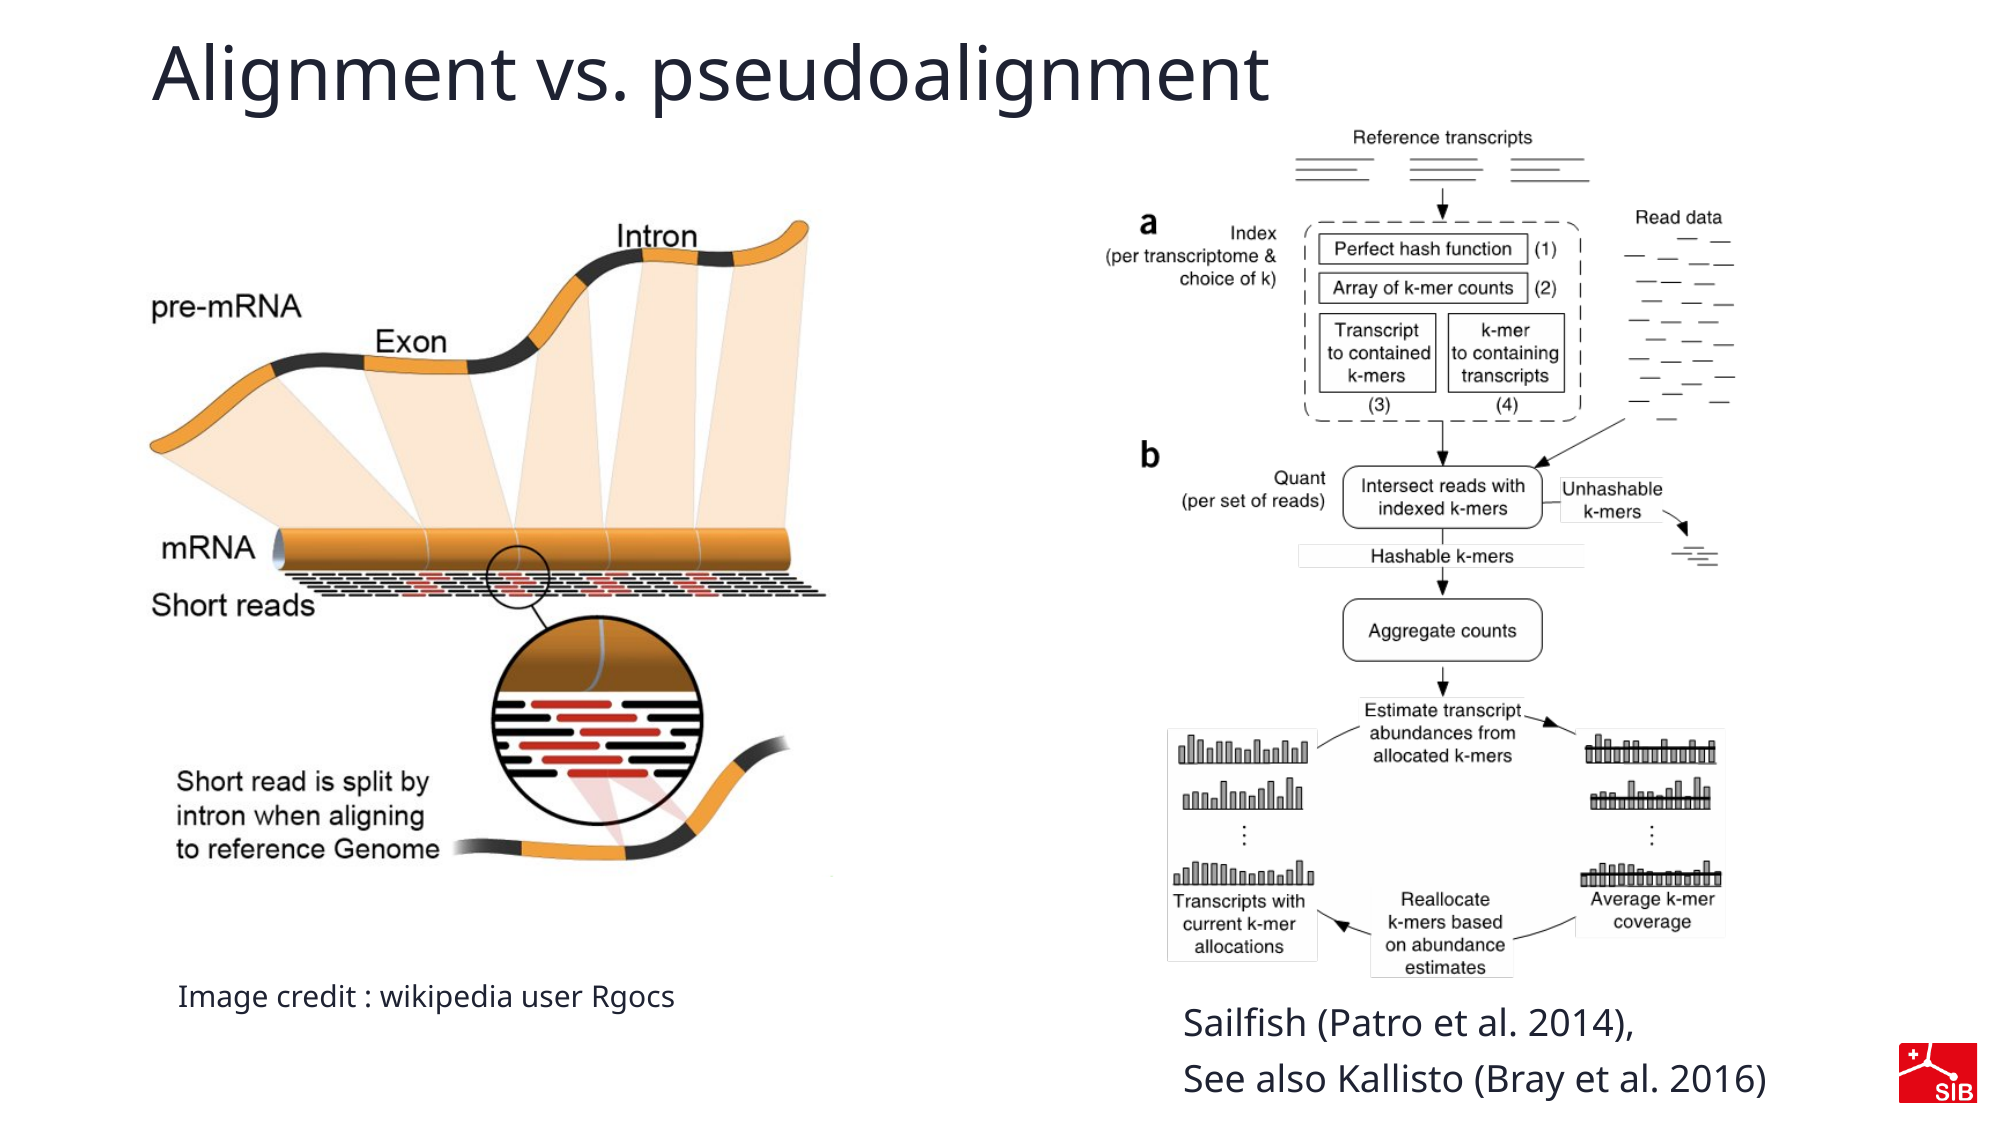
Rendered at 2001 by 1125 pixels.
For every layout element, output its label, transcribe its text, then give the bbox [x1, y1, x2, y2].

text_box Sailfish (Patro et al. 2014), See also Kallisto (Bray et al. 2016) [1168, 991, 1815, 1065]
list Image credit : wikipedia user Rgocs [163, 970, 810, 1044]
picture [1096, 126, 1741, 1027]
title Alignment vs. pseudoalignment [137, 42, 1863, 117]
picture [136, 209, 834, 877]
